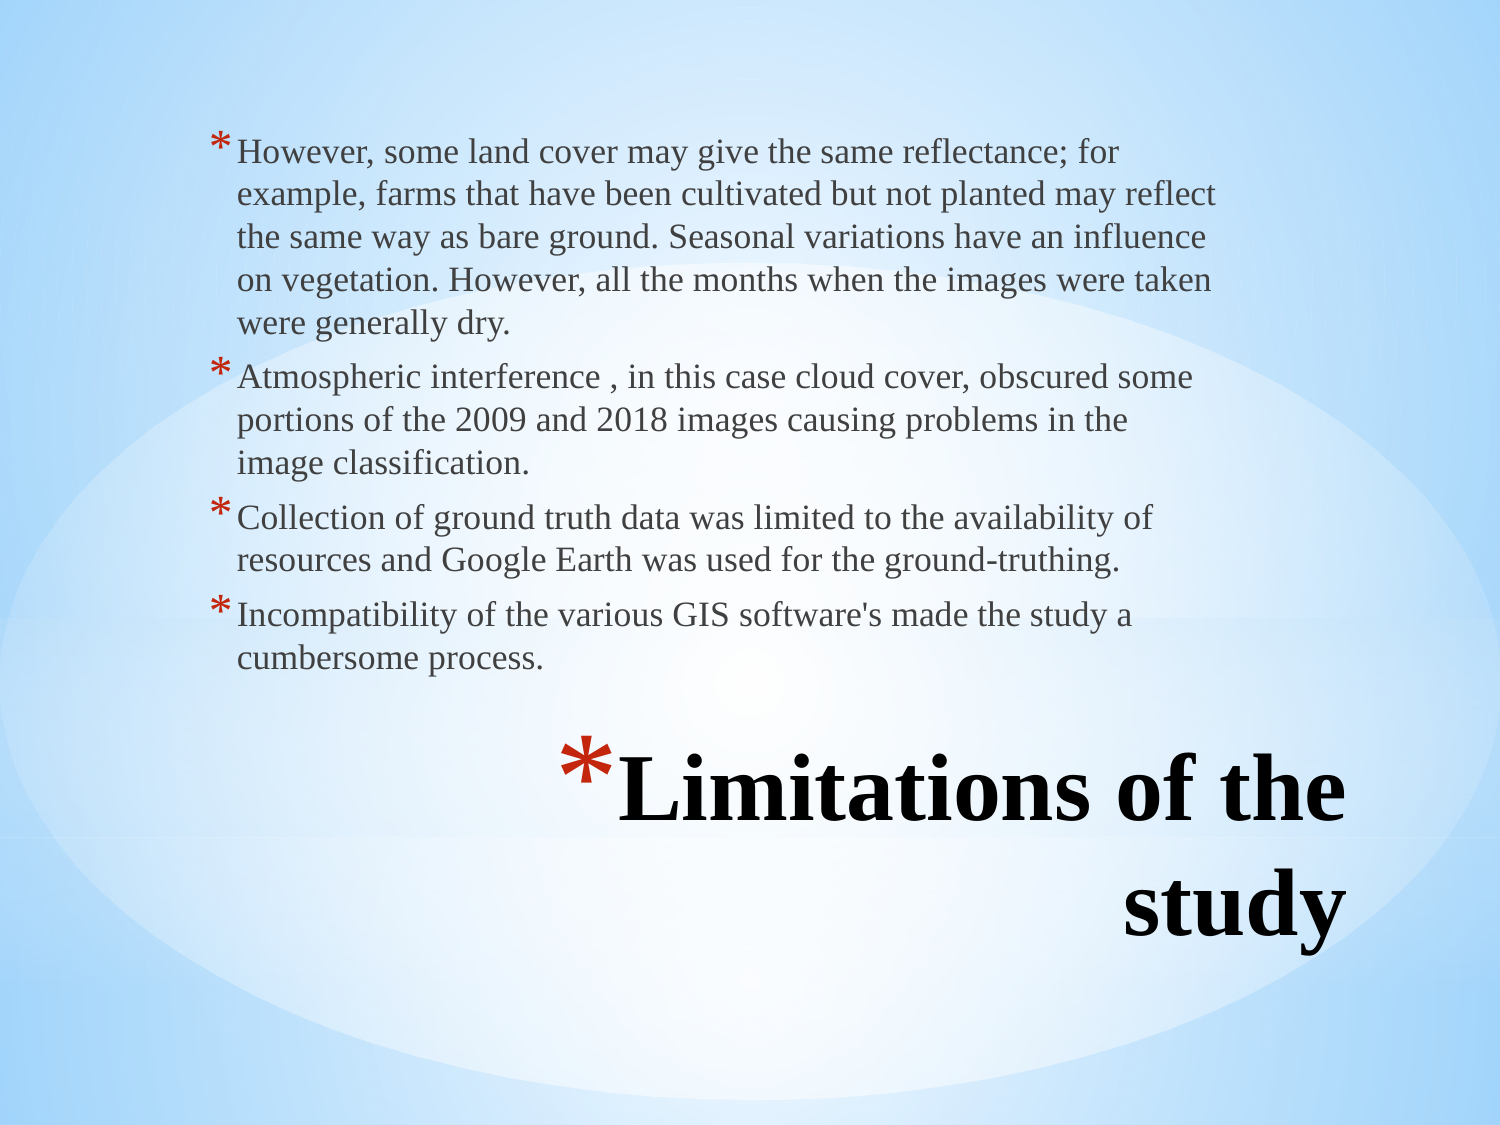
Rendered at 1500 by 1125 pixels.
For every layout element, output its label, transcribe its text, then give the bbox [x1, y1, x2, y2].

list However, some land cover may give the same reflectance; for example, farms that have been cultivated but not planted may reflect the same way as bare ground. Seasonal variations have an influence on vegetation. However, all the months when the images were taken were generally dry. Atmospheric interference , in this case cloud cover, obscured some portions of the 2009 and 2018 images causing problems in the image classification. Collection of ground truth data was limited to the availability of resources and Google Earth was used for the ground-truthing. Incompatibility of the various GIS software's made the study a cumbersome process. [187, 120, 1238, 690]
title Limitations of the study [294, 717, 1363, 905]
